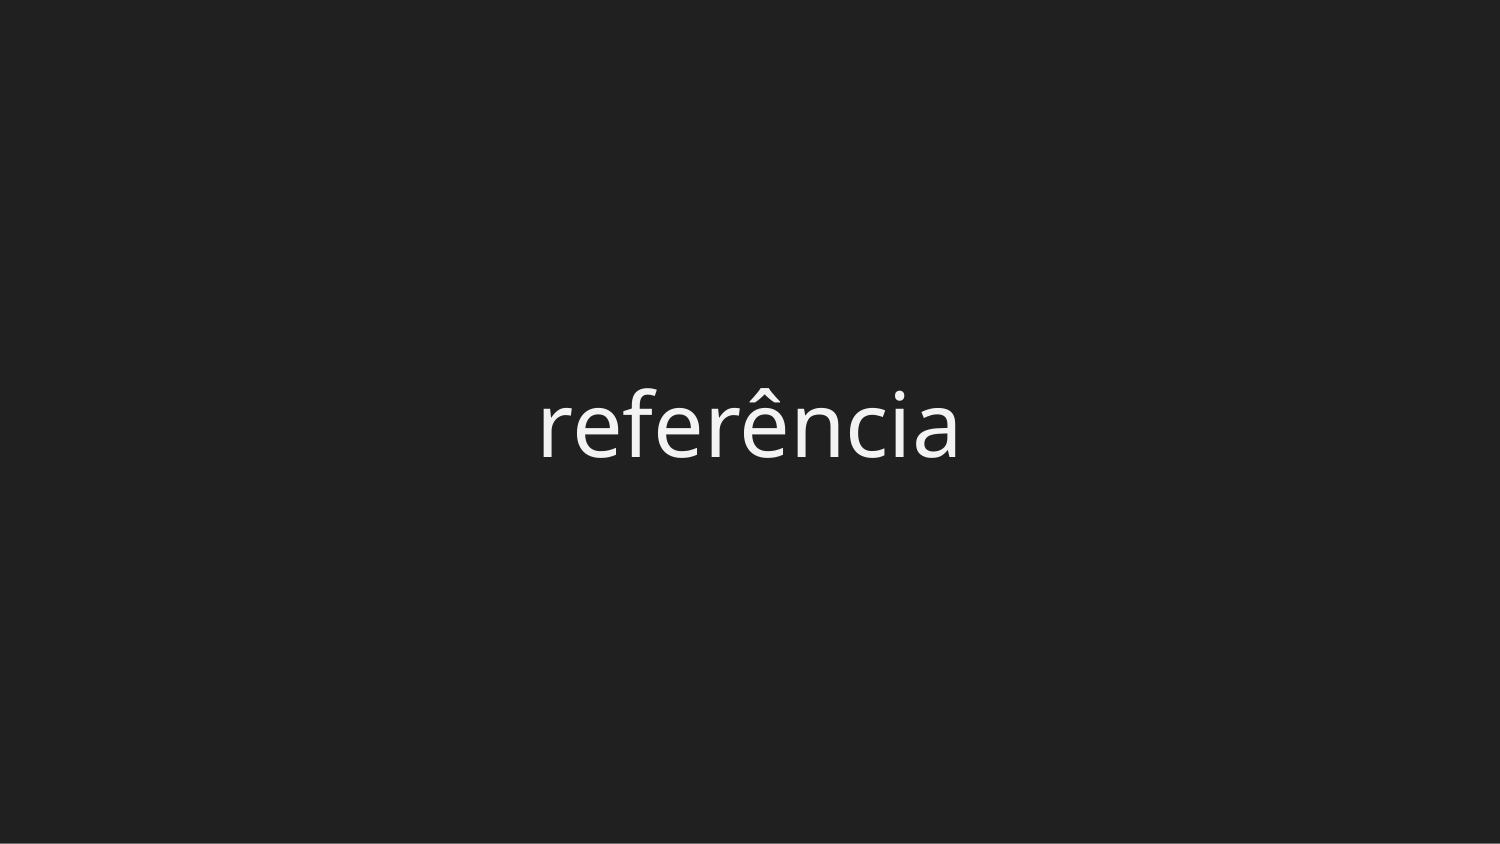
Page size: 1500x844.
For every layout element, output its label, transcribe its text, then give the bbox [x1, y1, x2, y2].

title referência [51, 352, 1449, 491]
